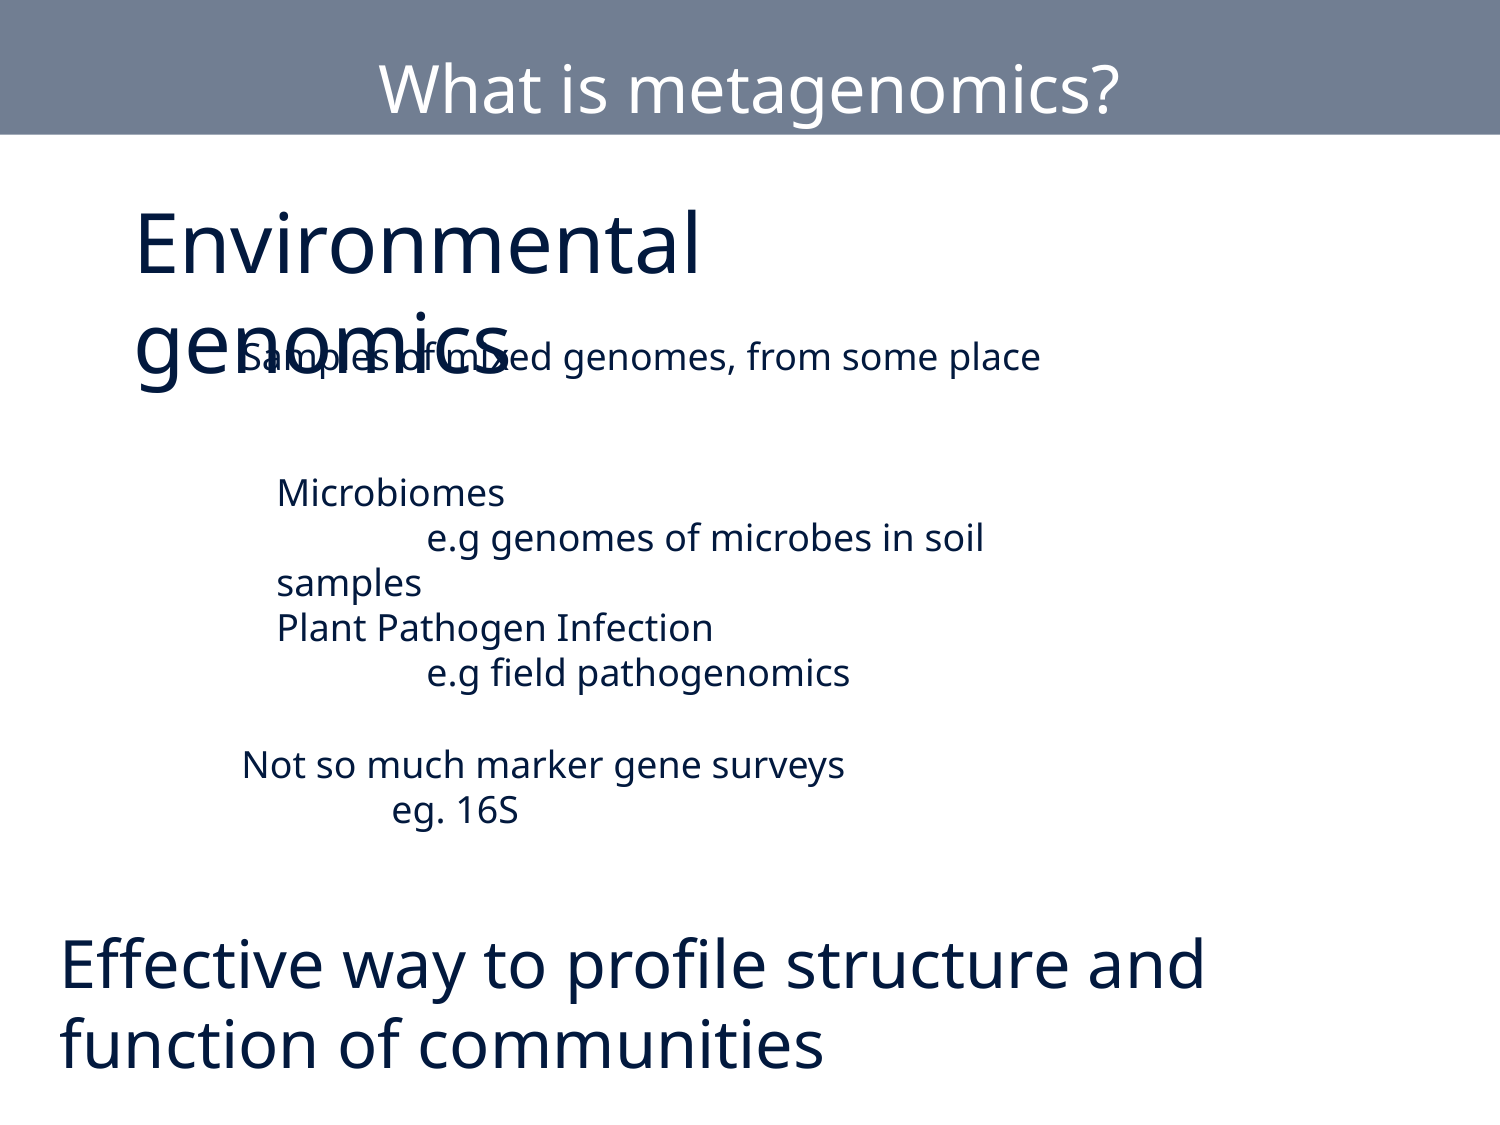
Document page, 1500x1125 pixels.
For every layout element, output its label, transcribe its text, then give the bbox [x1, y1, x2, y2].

text_box Environmental genomics [118, 182, 1037, 398]
text_box Samples of mixed genomes, from some place [226, 326, 1079, 386]
text_box Effective way to profile structure and function of communities [44, 914, 1452, 1090]
text_box Microbiomes e.g genomes of microbes in soil samples Plant Pathogen Infection e.g field pathogenomics [261, 461, 1114, 702]
text_box Not so much marker gene surveys eg. 16S [226, 733, 1079, 839]
text_box What is metagenomics? [0, 0, 1500, 135]
